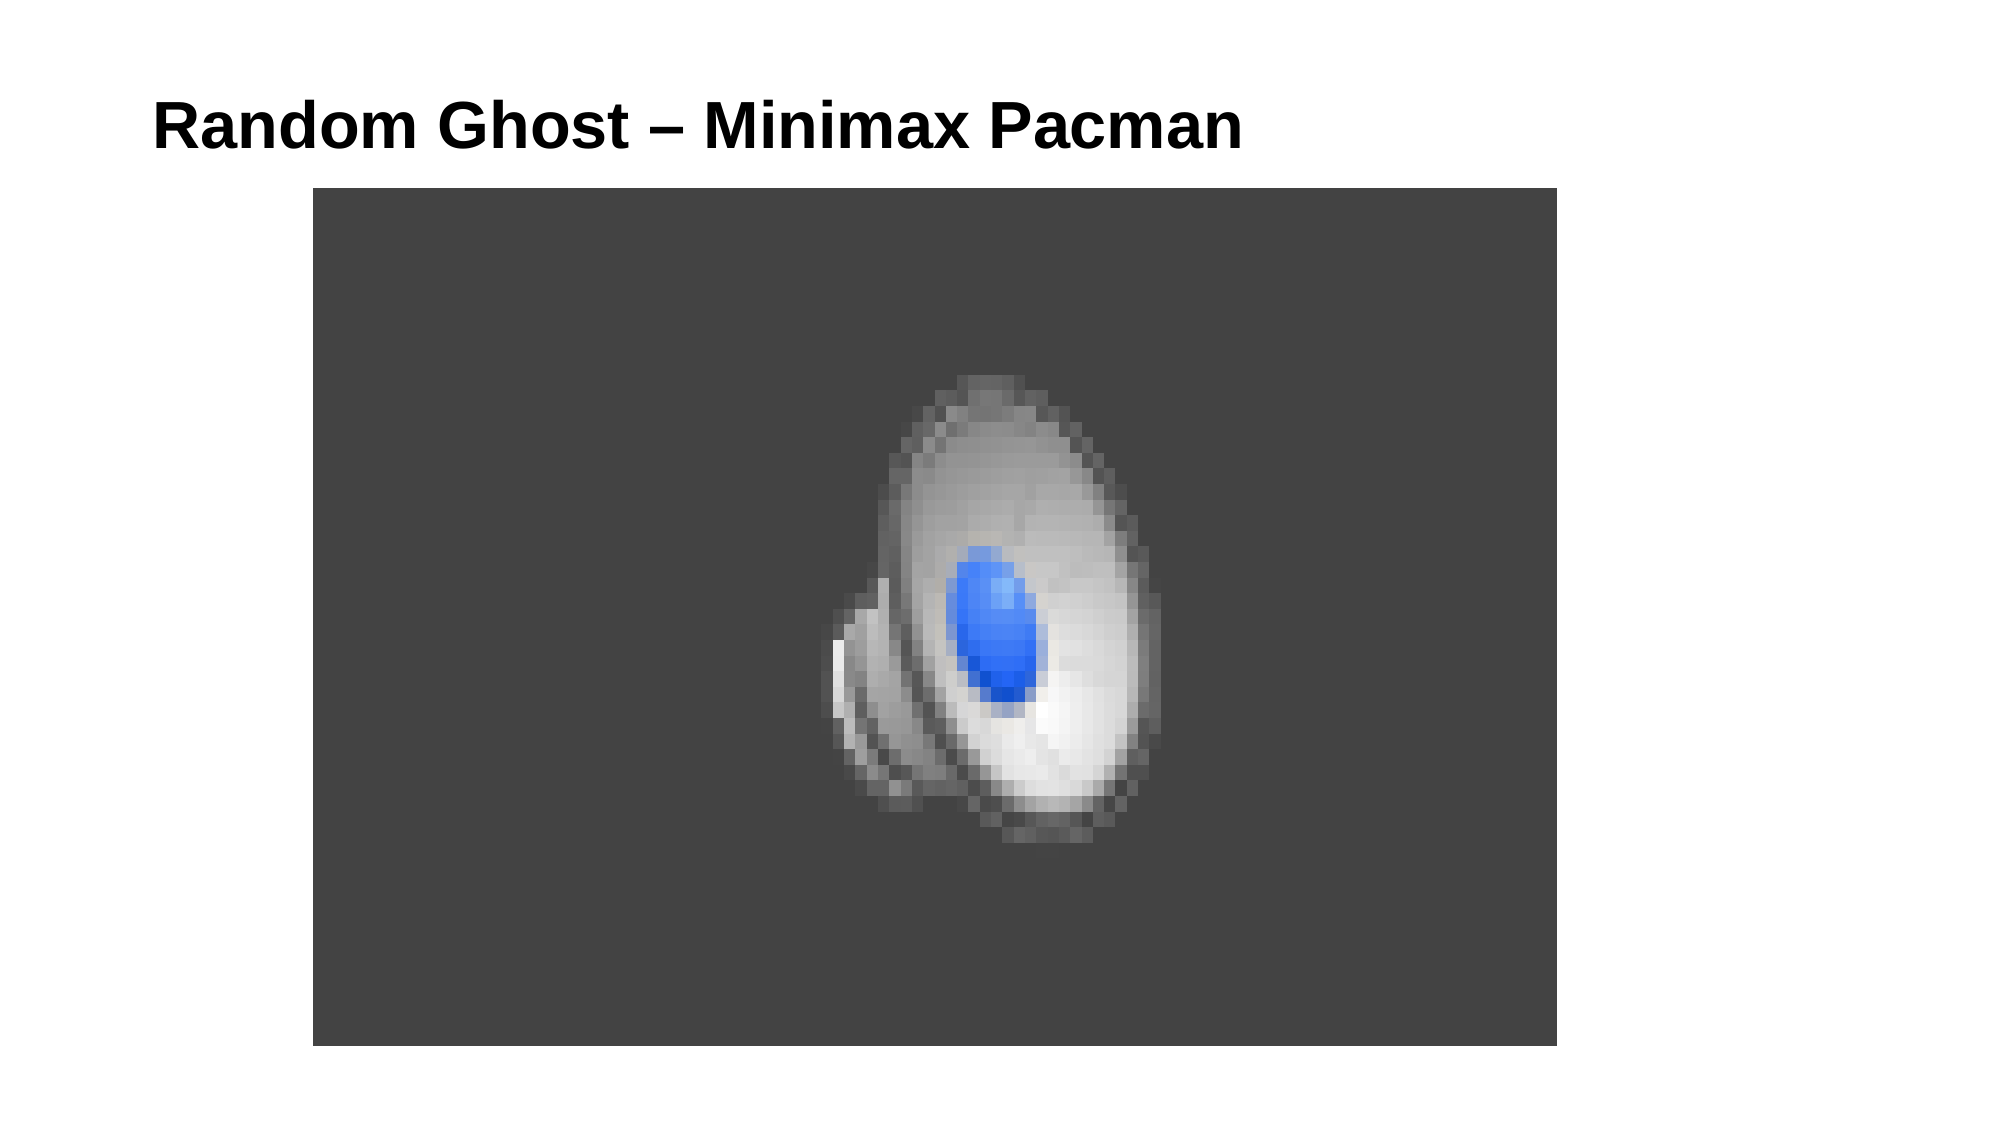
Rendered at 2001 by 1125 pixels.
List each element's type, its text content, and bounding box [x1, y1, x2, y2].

title Random Ghost – Minimax Pacman [137, 59, 1863, 194]
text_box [312, 187, 1558, 1047]
